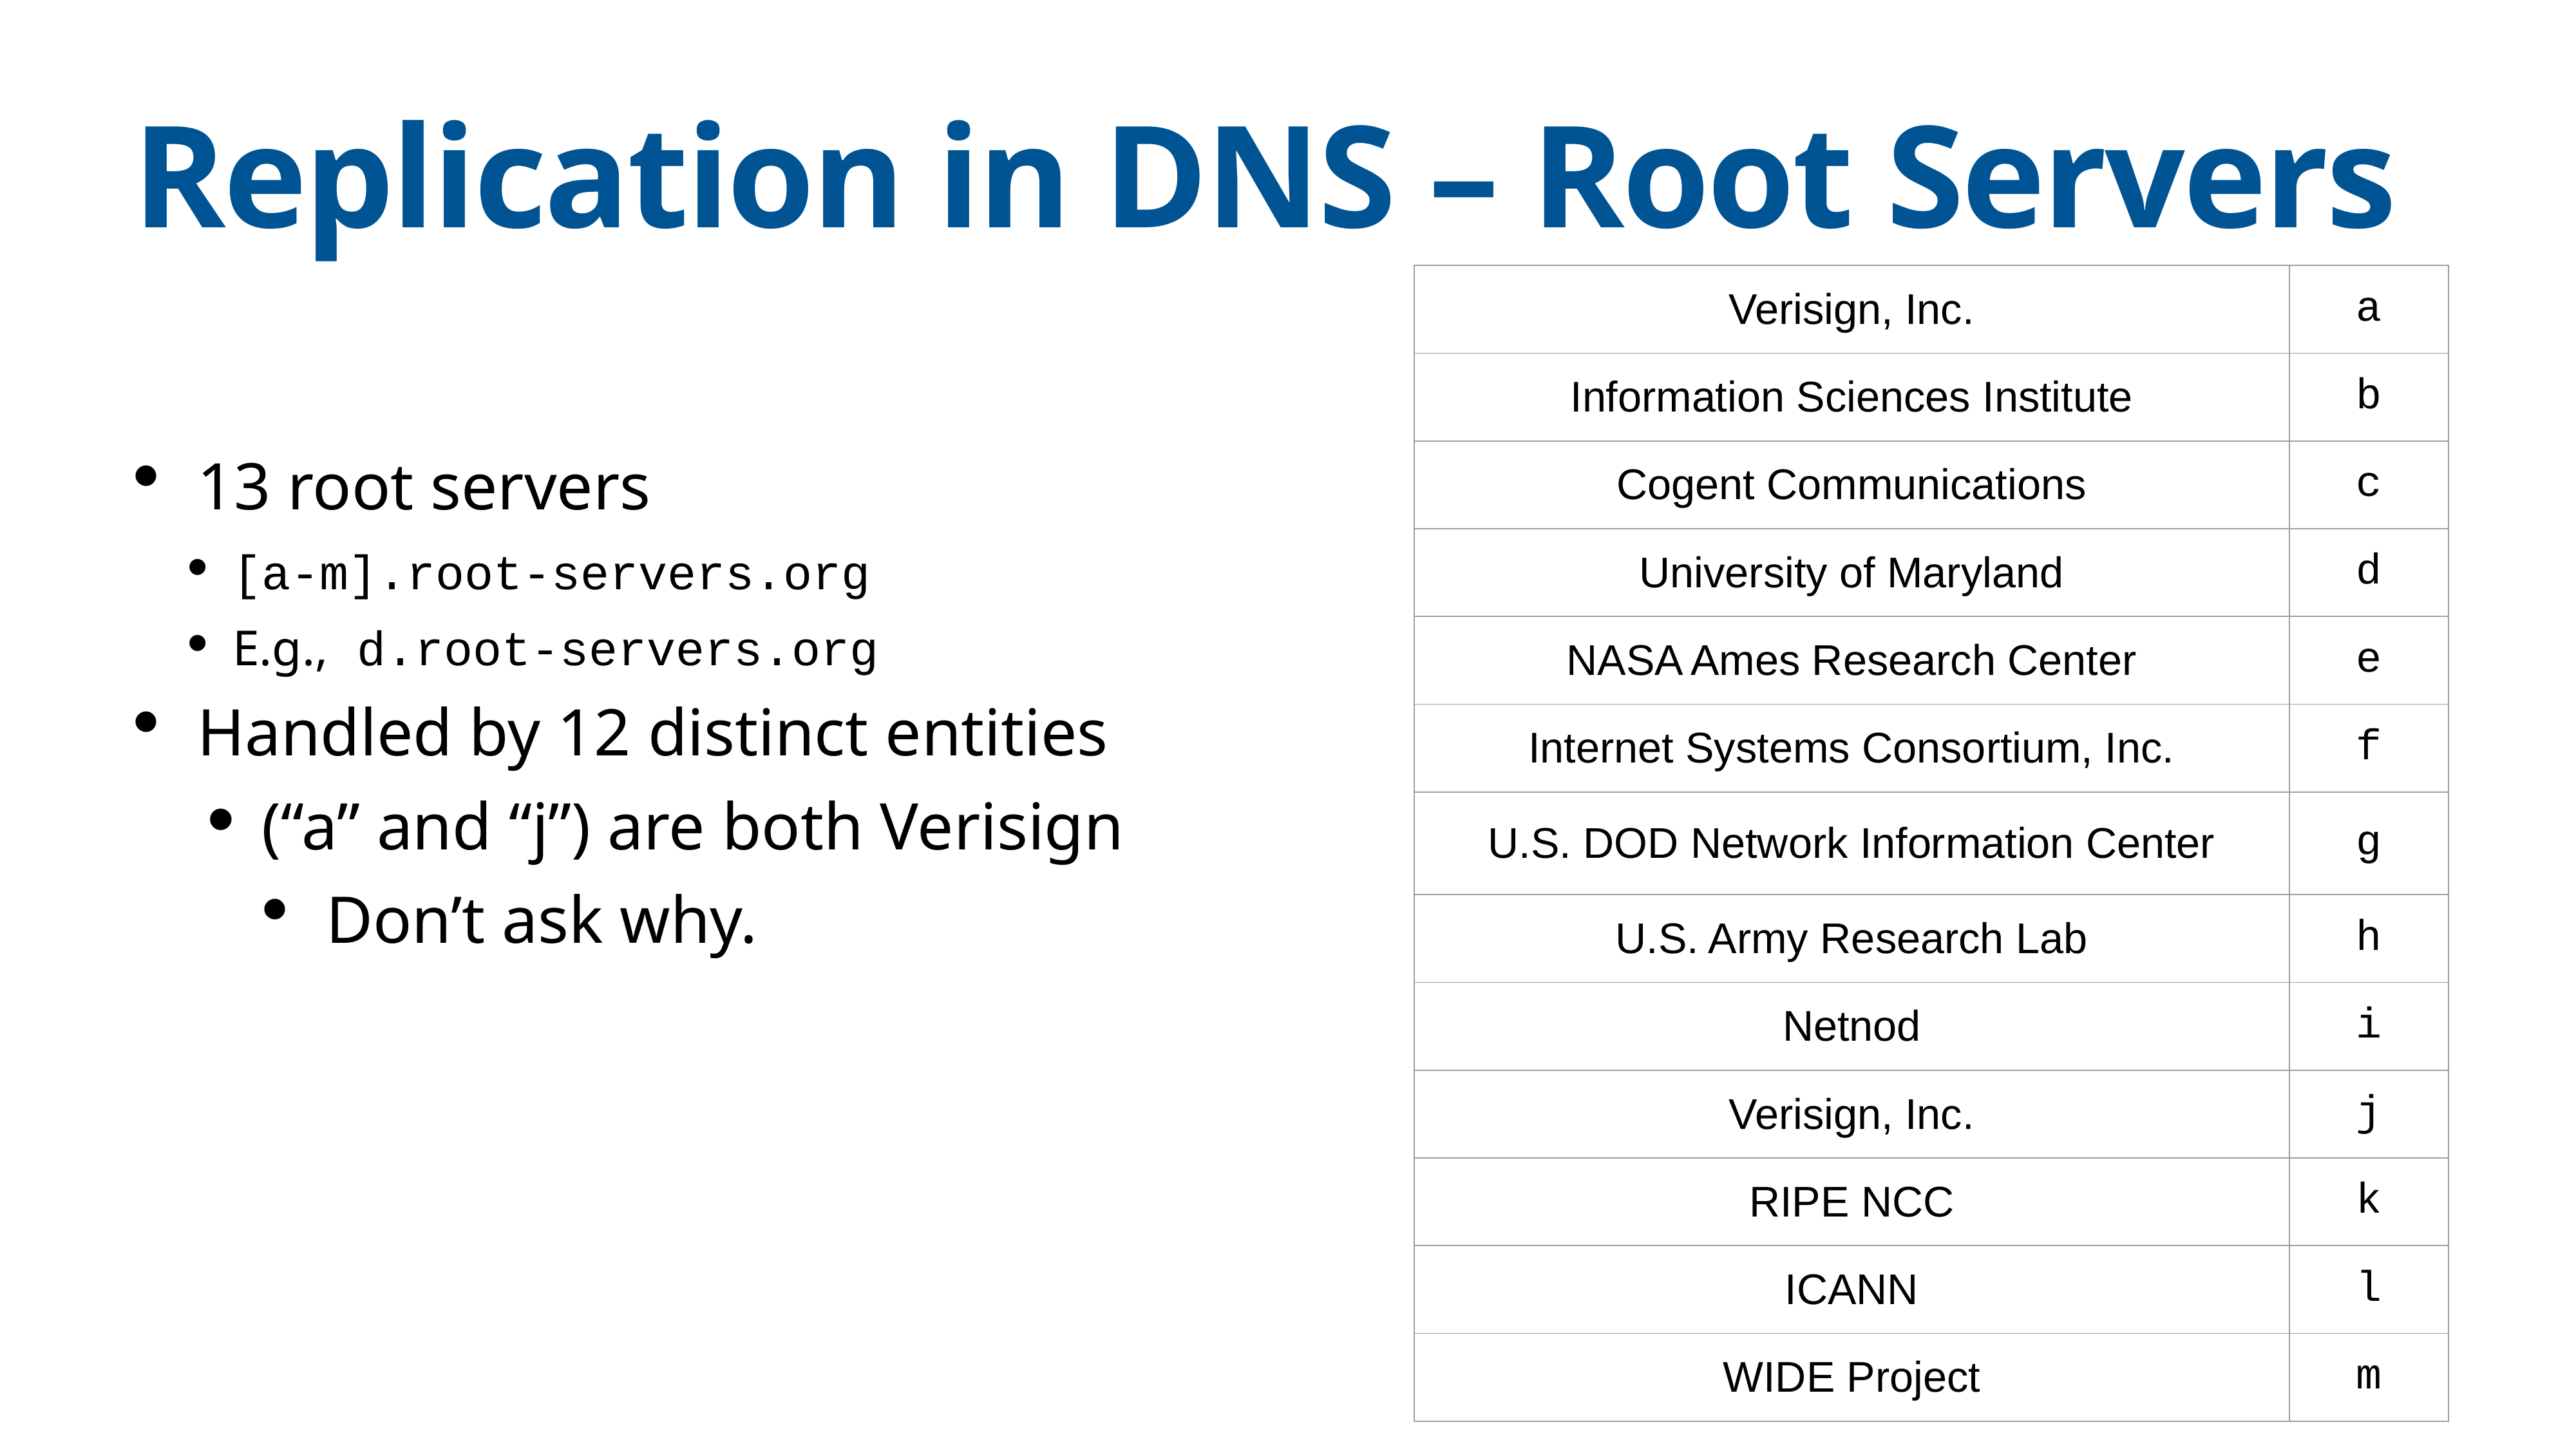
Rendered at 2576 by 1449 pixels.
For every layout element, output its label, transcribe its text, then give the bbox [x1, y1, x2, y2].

table_cell Netnod [1415, 983, 2289, 1070]
table_cell d [2290, 529, 2448, 616]
table_cell U.S. DOD Network Information Center [1415, 793, 2289, 894]
table_cell Cogent Communications [1415, 442, 2289, 528]
table_cell f [2290, 705, 2448, 791]
table_cell Information Sciences Institute [1415, 354, 2289, 440]
table_cell Internet Systems Consortium, Inc. [1415, 705, 2289, 791]
table_cell b [2290, 354, 2448, 440]
table_cell WIDE Project [1415, 1334, 2289, 1421]
table_cell ICANN [1415, 1246, 2289, 1333]
table_cell e [2290, 617, 2448, 704]
table_cell l [2290, 1246, 2448, 1333]
table_cell NASA Ames Research Center [1415, 617, 2289, 704]
title Replication in DNS – Root Servers [127, 113, 2449, 266]
table_cell m [2290, 1334, 2448, 1421]
table_header Verisign, Inc. [1415, 266, 2289, 353]
table_cell h [2290, 895, 2448, 982]
list 13 root servers [a-m].root-servers.org E.g., d.root-servers.org Handled by 12 distinct entities (“a” and “j”) are both Verisign Don’t ask why. [127, 448, 1414, 1321]
table_cell RIPE NCC [1415, 1159, 2289, 1245]
table_cell k [2290, 1159, 2448, 1245]
table_header a [2290, 266, 2448, 353]
table_cell i [2290, 983, 2448, 1070]
table_cell U.S. Army Research Lab [1415, 895, 2289, 982]
table_cell University of Maryland [1415, 529, 2289, 616]
table_cell Verisign, Inc. [1415, 1071, 2289, 1157]
table_cell c [2290, 442, 2448, 528]
table_cell g [2290, 793, 2448, 894]
table_cell j [2290, 1071, 2448, 1157]
